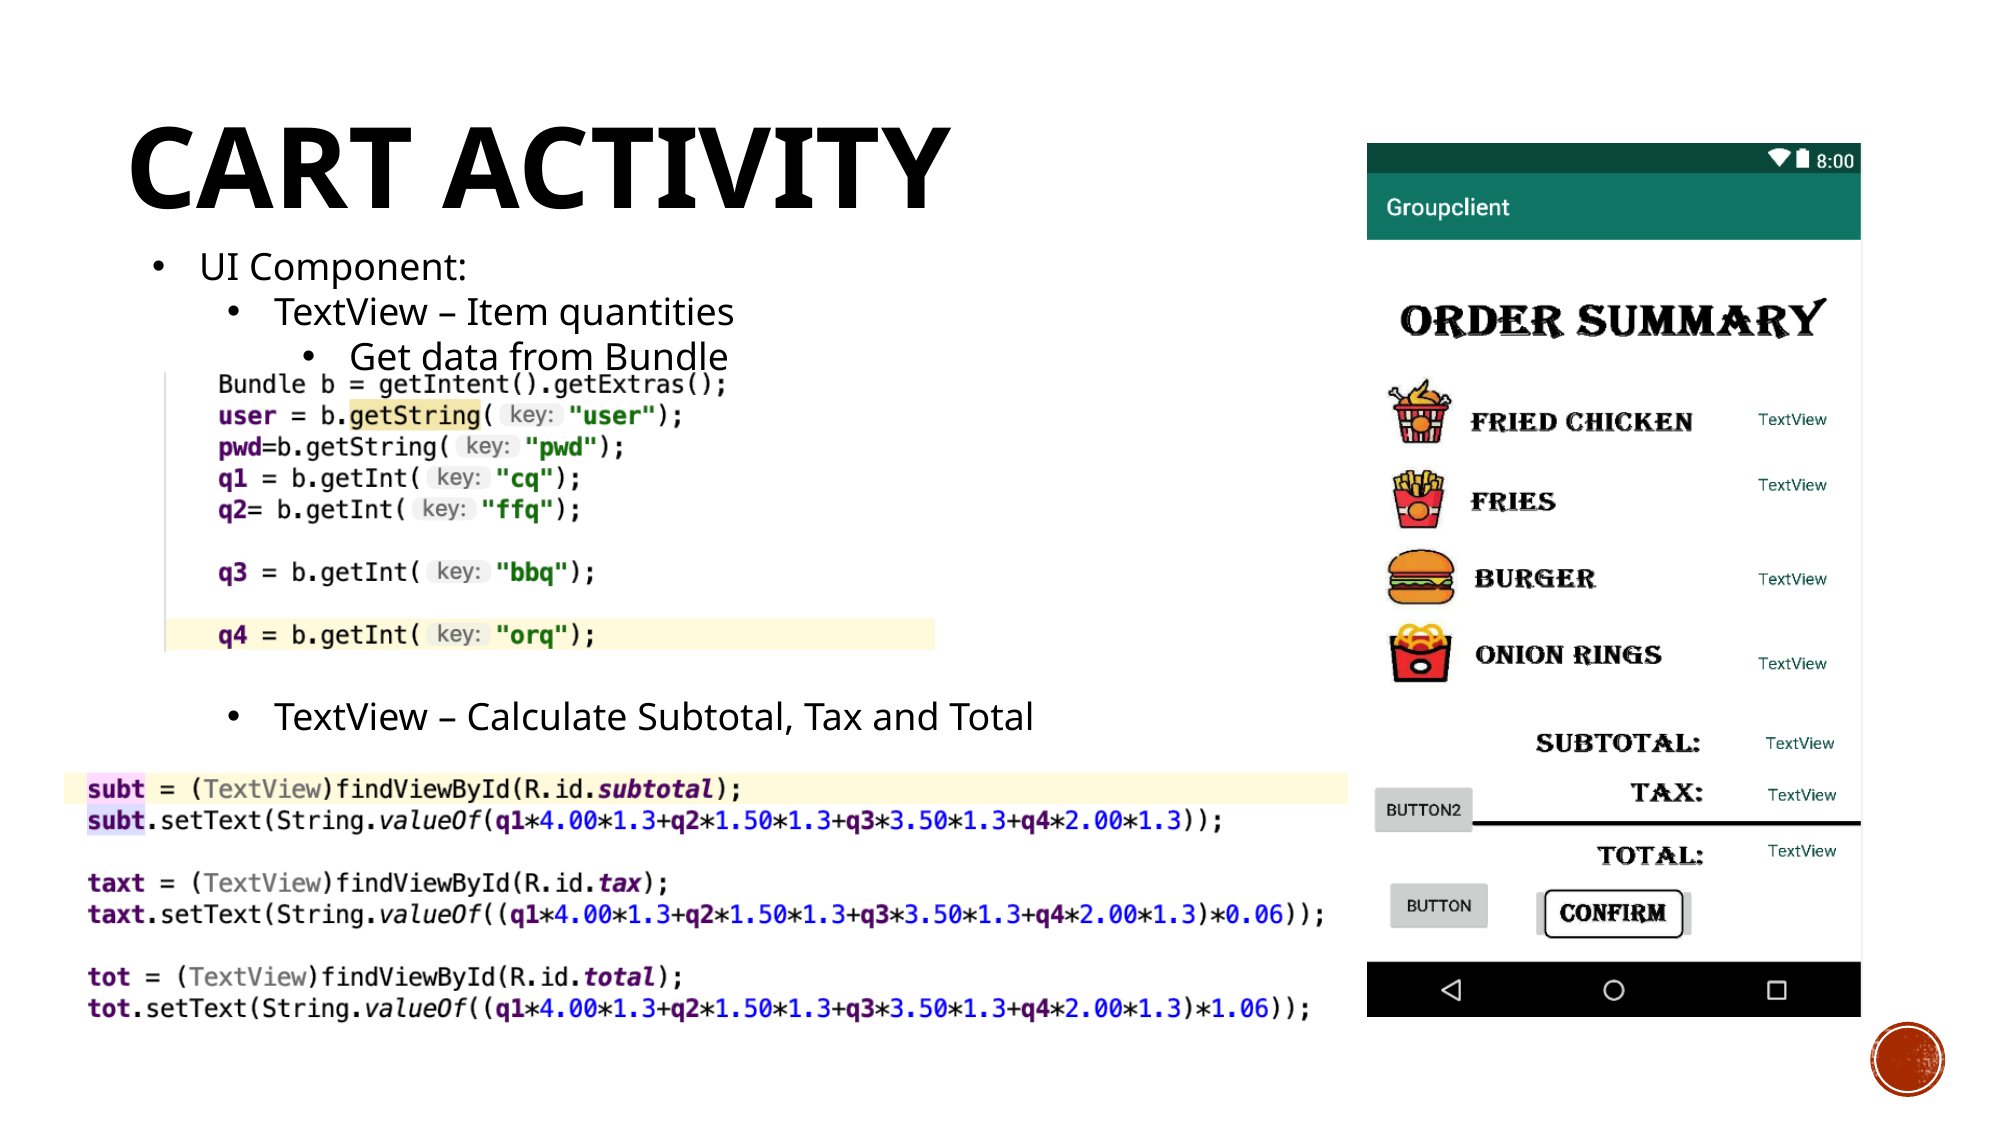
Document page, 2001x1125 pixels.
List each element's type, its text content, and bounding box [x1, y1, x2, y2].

picture [1367, 143, 1863, 1017]
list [1371, 147, 1861, 1016]
title Cart Activity [109, 39, 1760, 304]
picture [64, 754, 1348, 1063]
picture [164, 372, 935, 652]
text_box UI Component: TextView – Item quantities Get data from Bundle TextView – Calculate Subtotal, Tax and Total [137, 235, 1274, 753]
